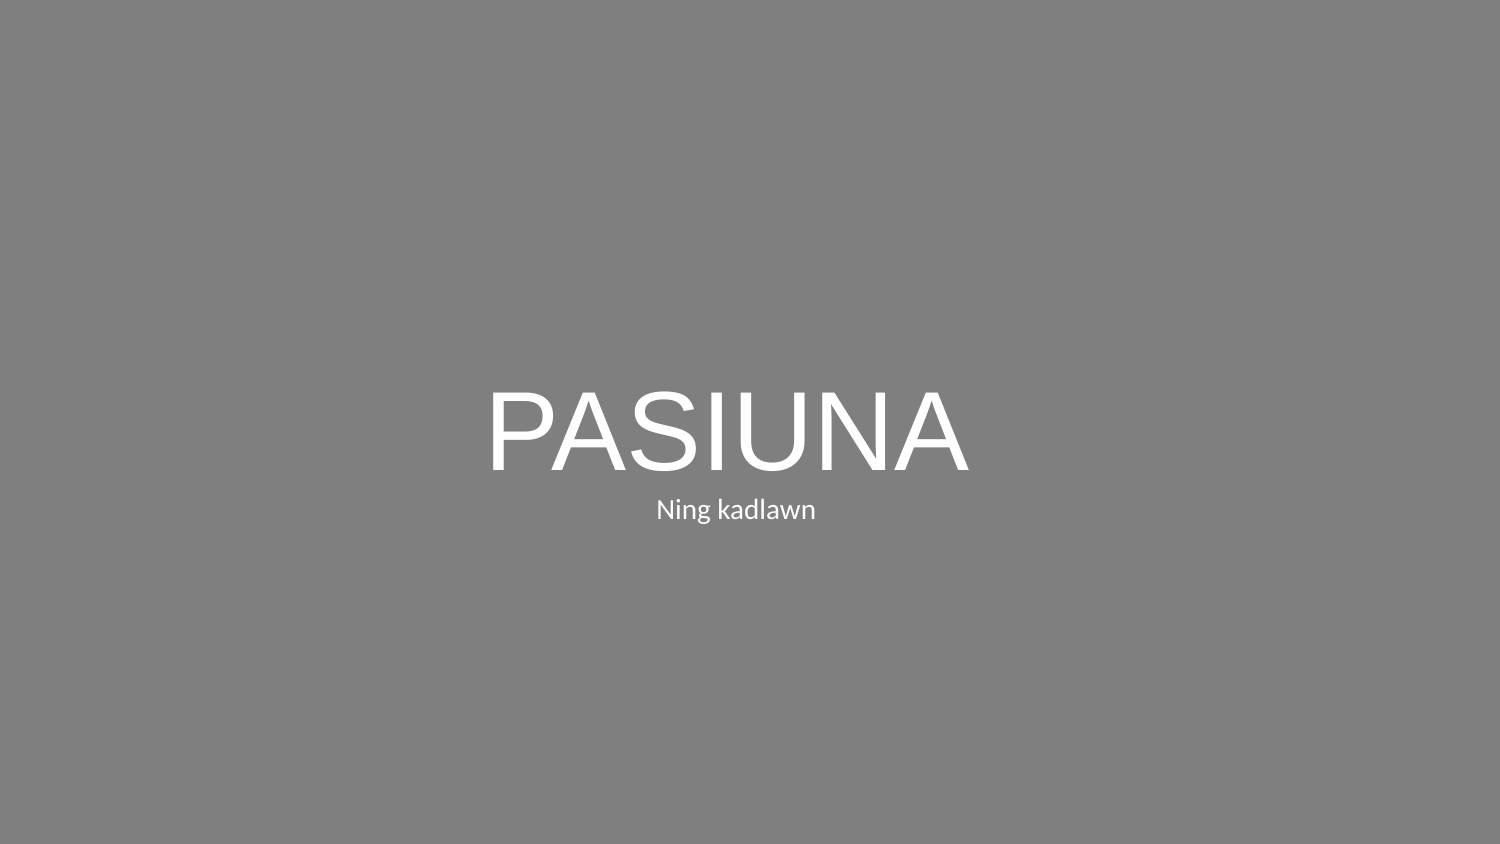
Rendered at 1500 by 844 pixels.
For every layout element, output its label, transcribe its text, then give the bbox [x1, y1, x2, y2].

text_box Ning kadlawn [501, 484, 972, 532]
title PASIUNA [473, 278, 1314, 591]
